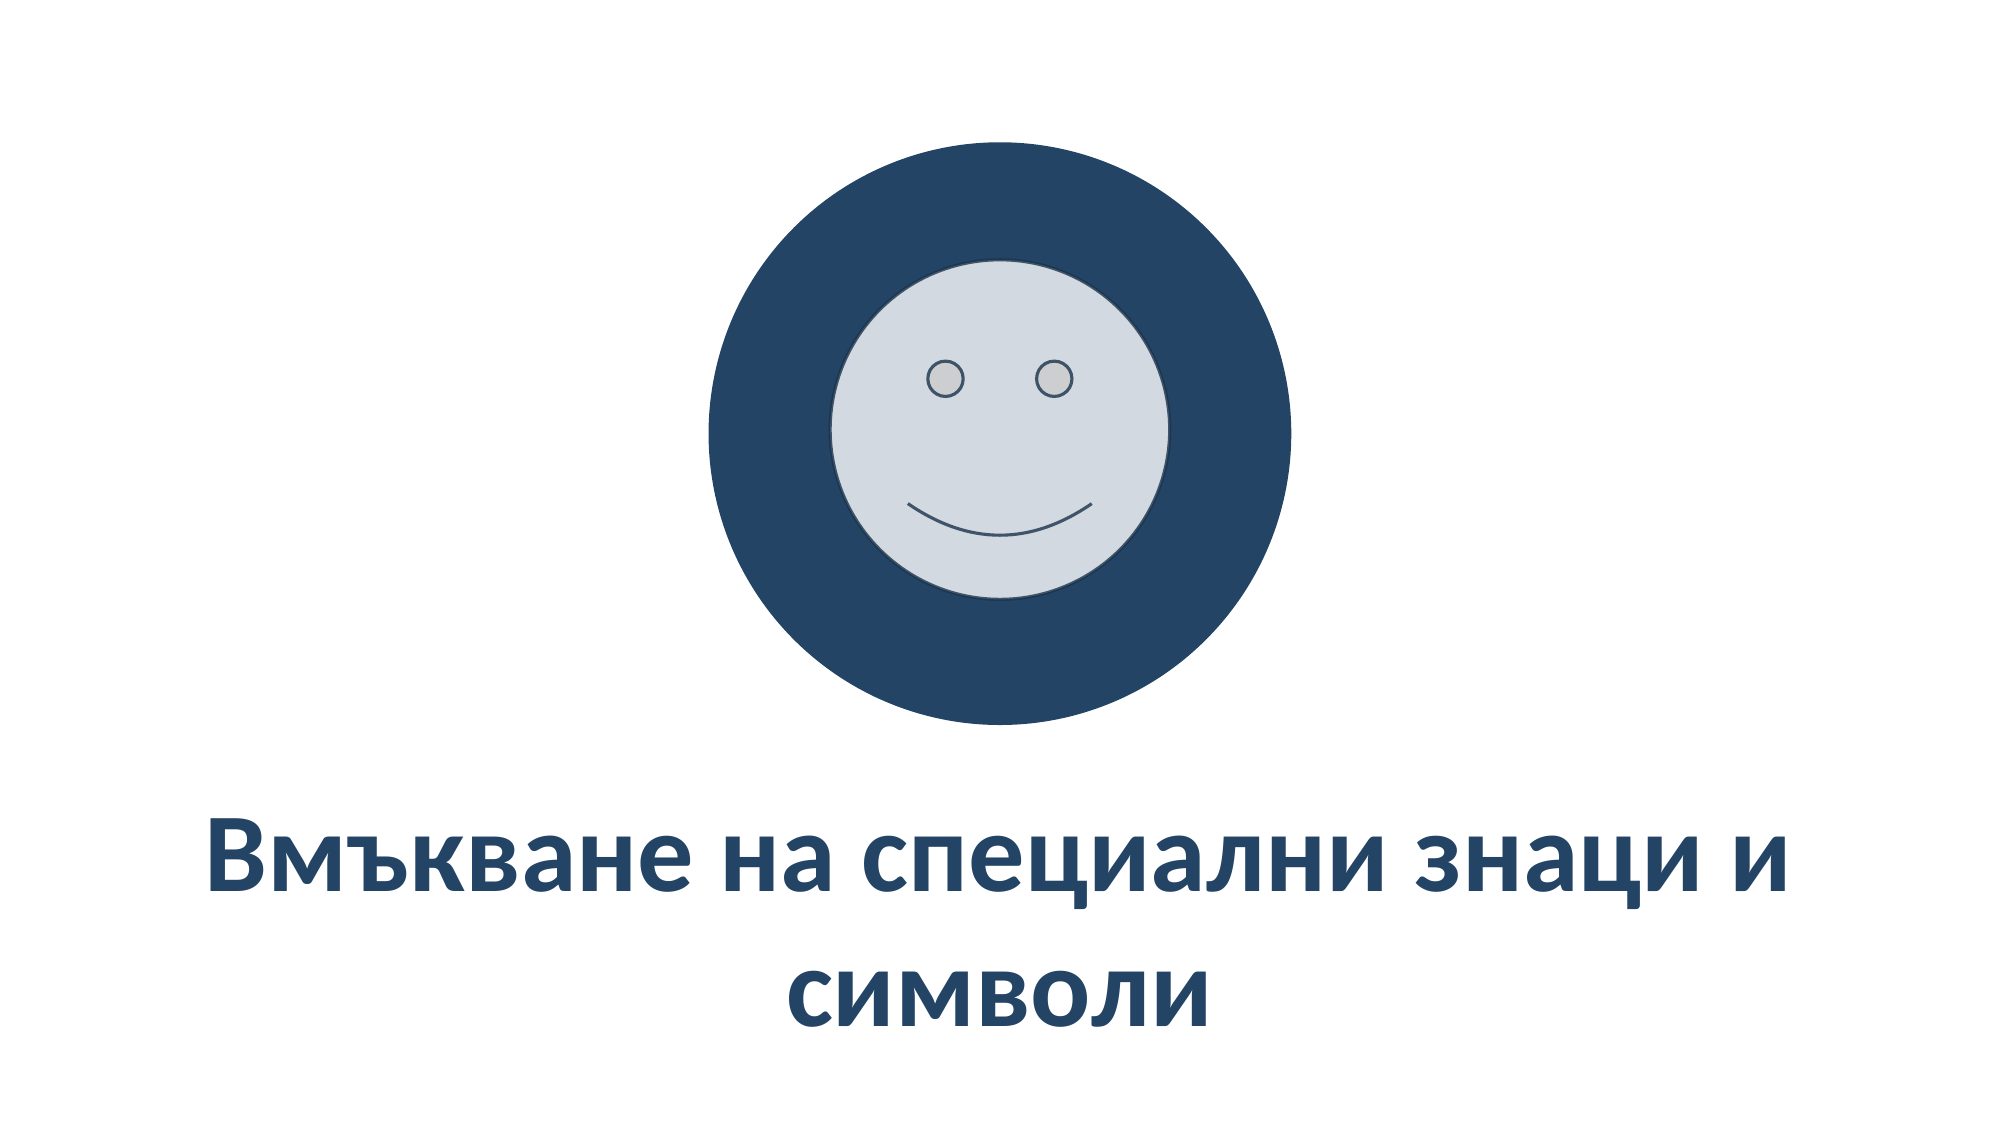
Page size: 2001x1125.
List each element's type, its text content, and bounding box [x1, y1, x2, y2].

text_box [828, 257, 1172, 602]
title Вмъкване на специални знаци и символи [100, 771, 1900, 1058]
